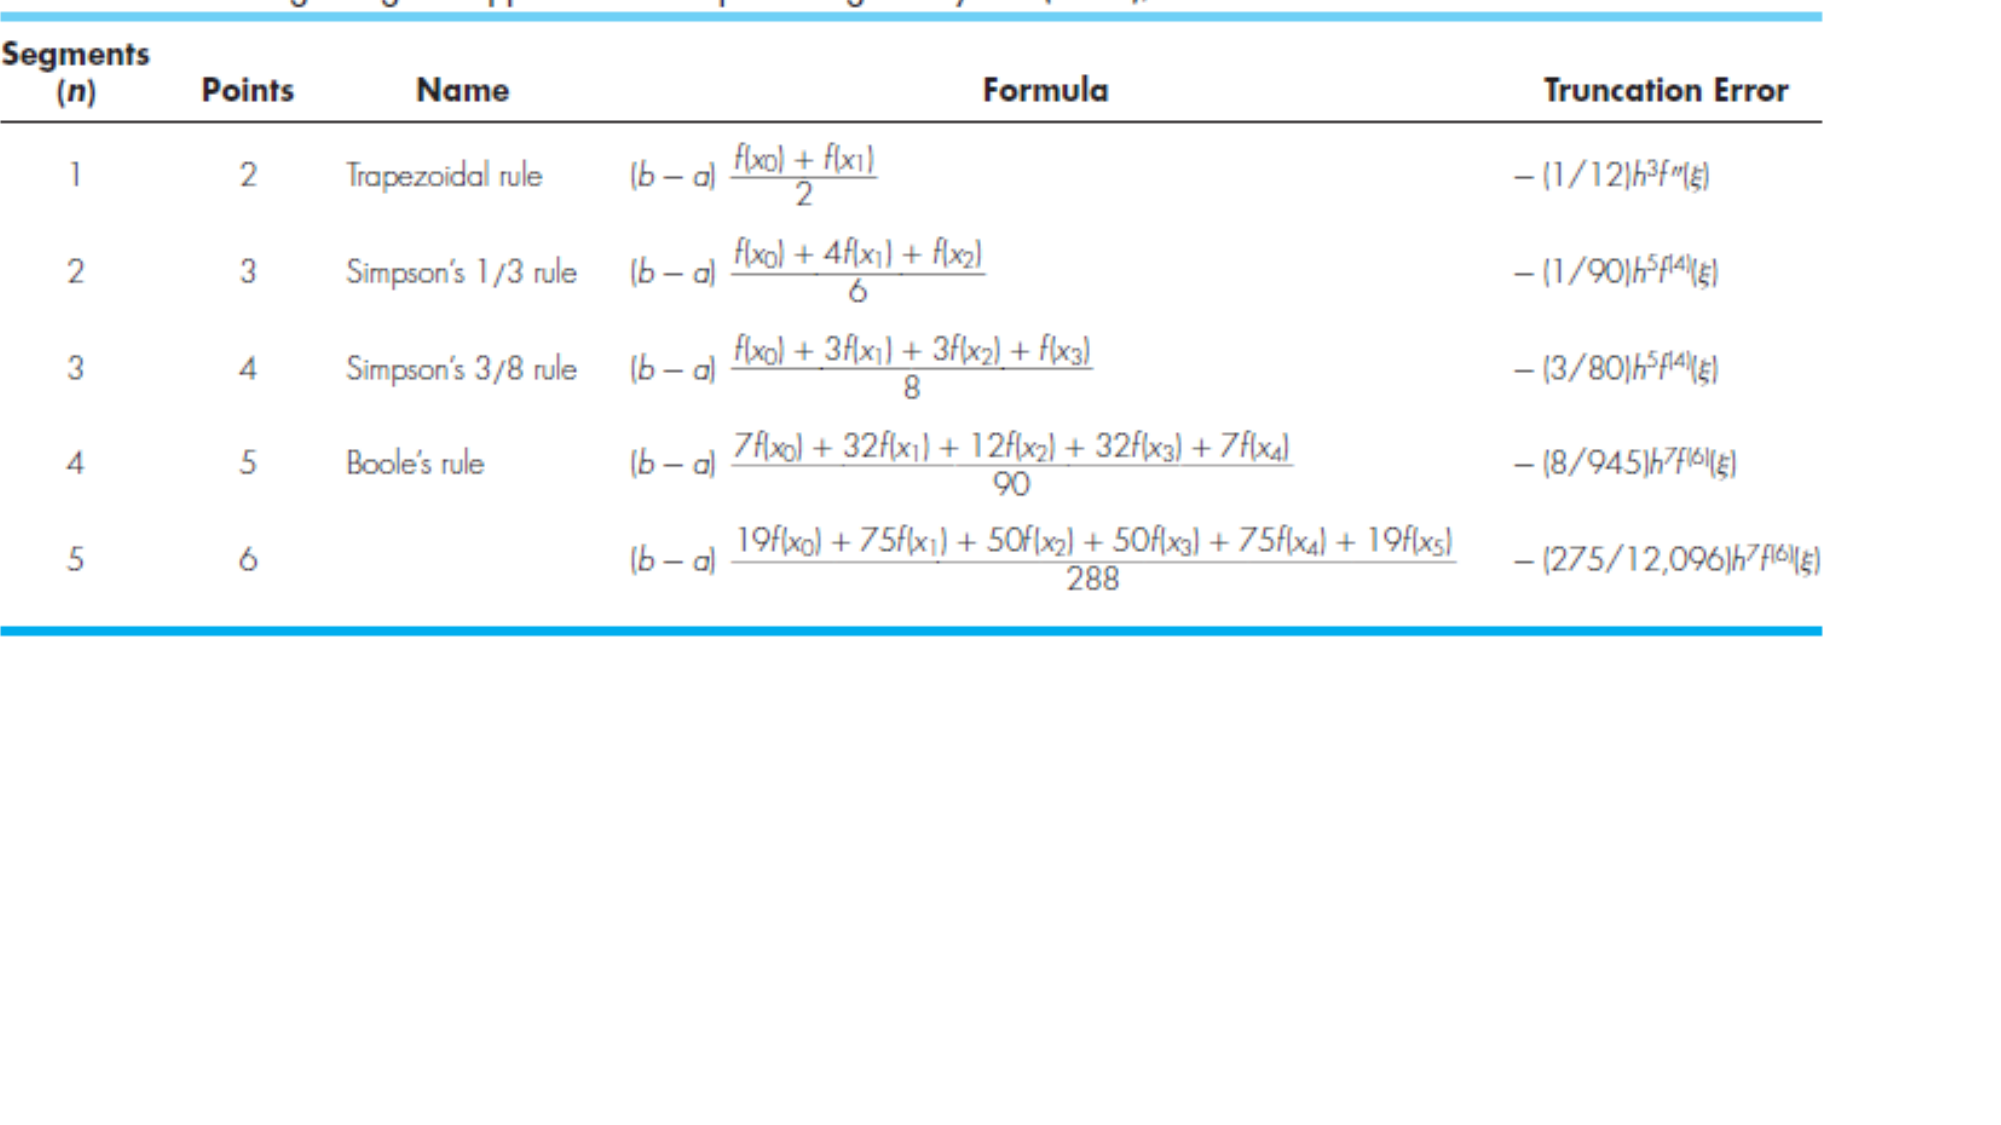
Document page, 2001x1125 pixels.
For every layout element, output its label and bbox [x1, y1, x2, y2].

picture [0, 0, 1858, 654]
